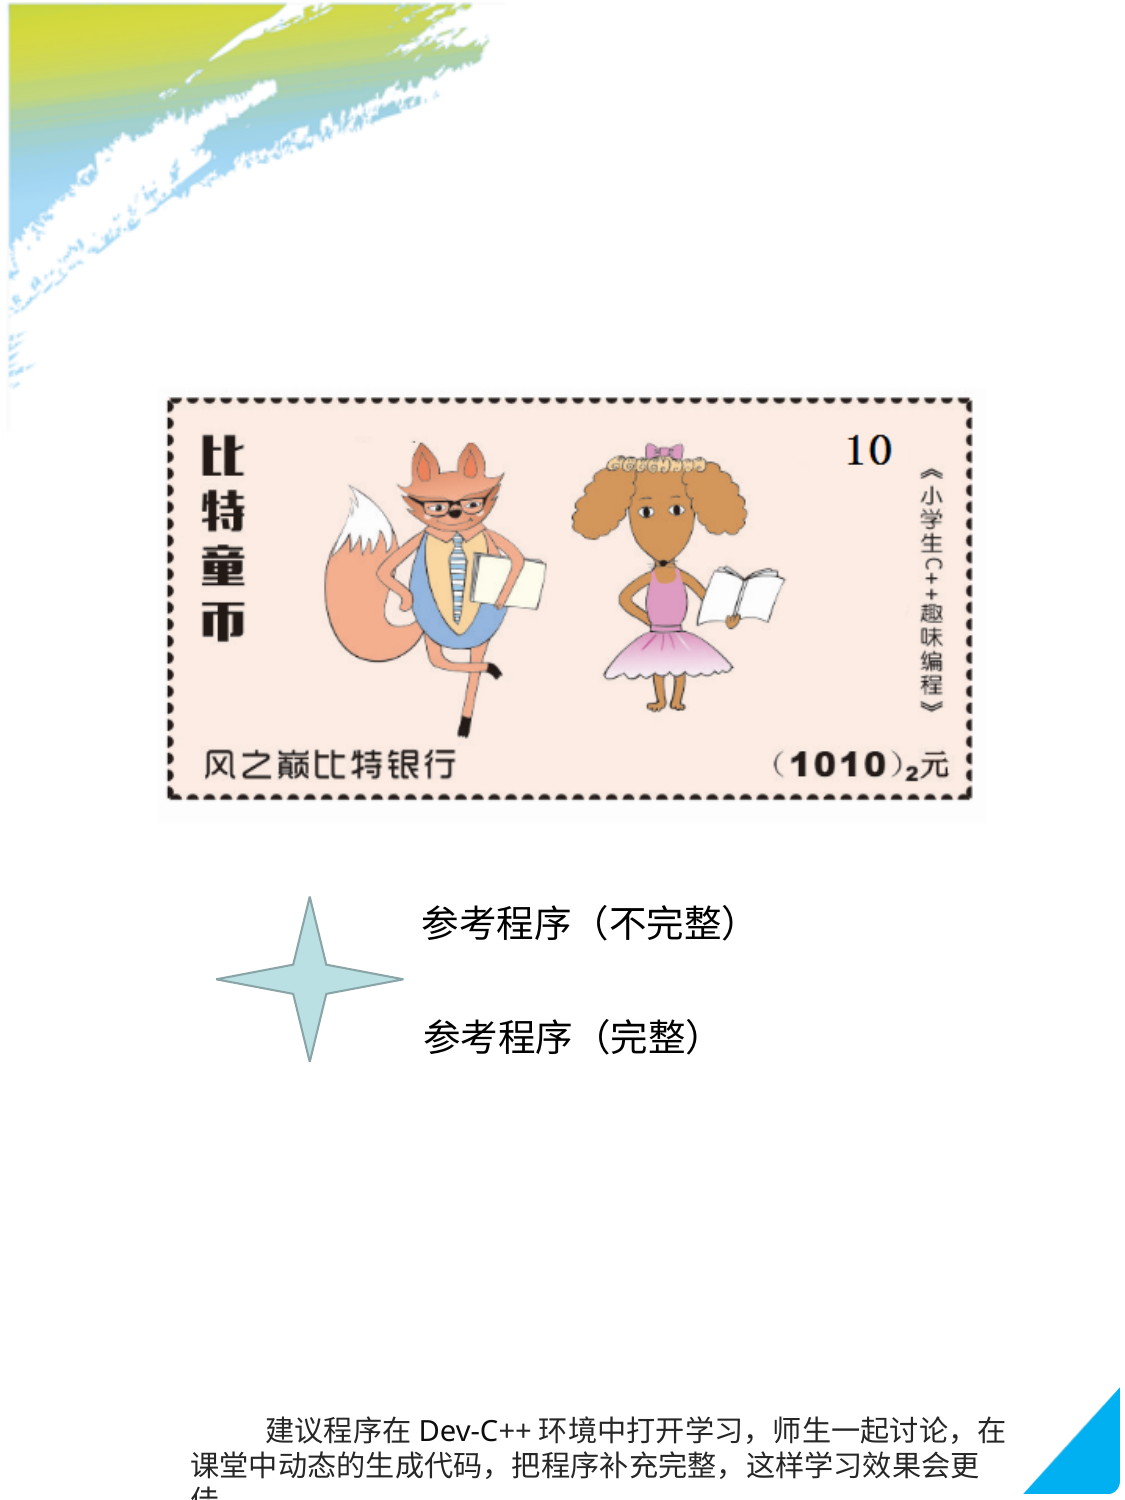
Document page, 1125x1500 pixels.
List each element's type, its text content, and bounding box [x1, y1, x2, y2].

text_box [216, 896, 404, 1063]
picture [1023, 1387, 1118, 1492]
text_box 参考程序（不完整） [406, 893, 804, 953]
text_box 建议程序在Dev-C++环境中打开学习，师生一起讨论，在课堂中动态的生成代码，把程序补充完整，这样学习效果会更佳。 [175, 1405, 1039, 1500]
picture [146, 371, 1001, 833]
text_box 参考程序（完整） [408, 1006, 739, 1067]
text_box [1, 0, 523, 440]
picture [1114, 1487, 1120, 1494]
